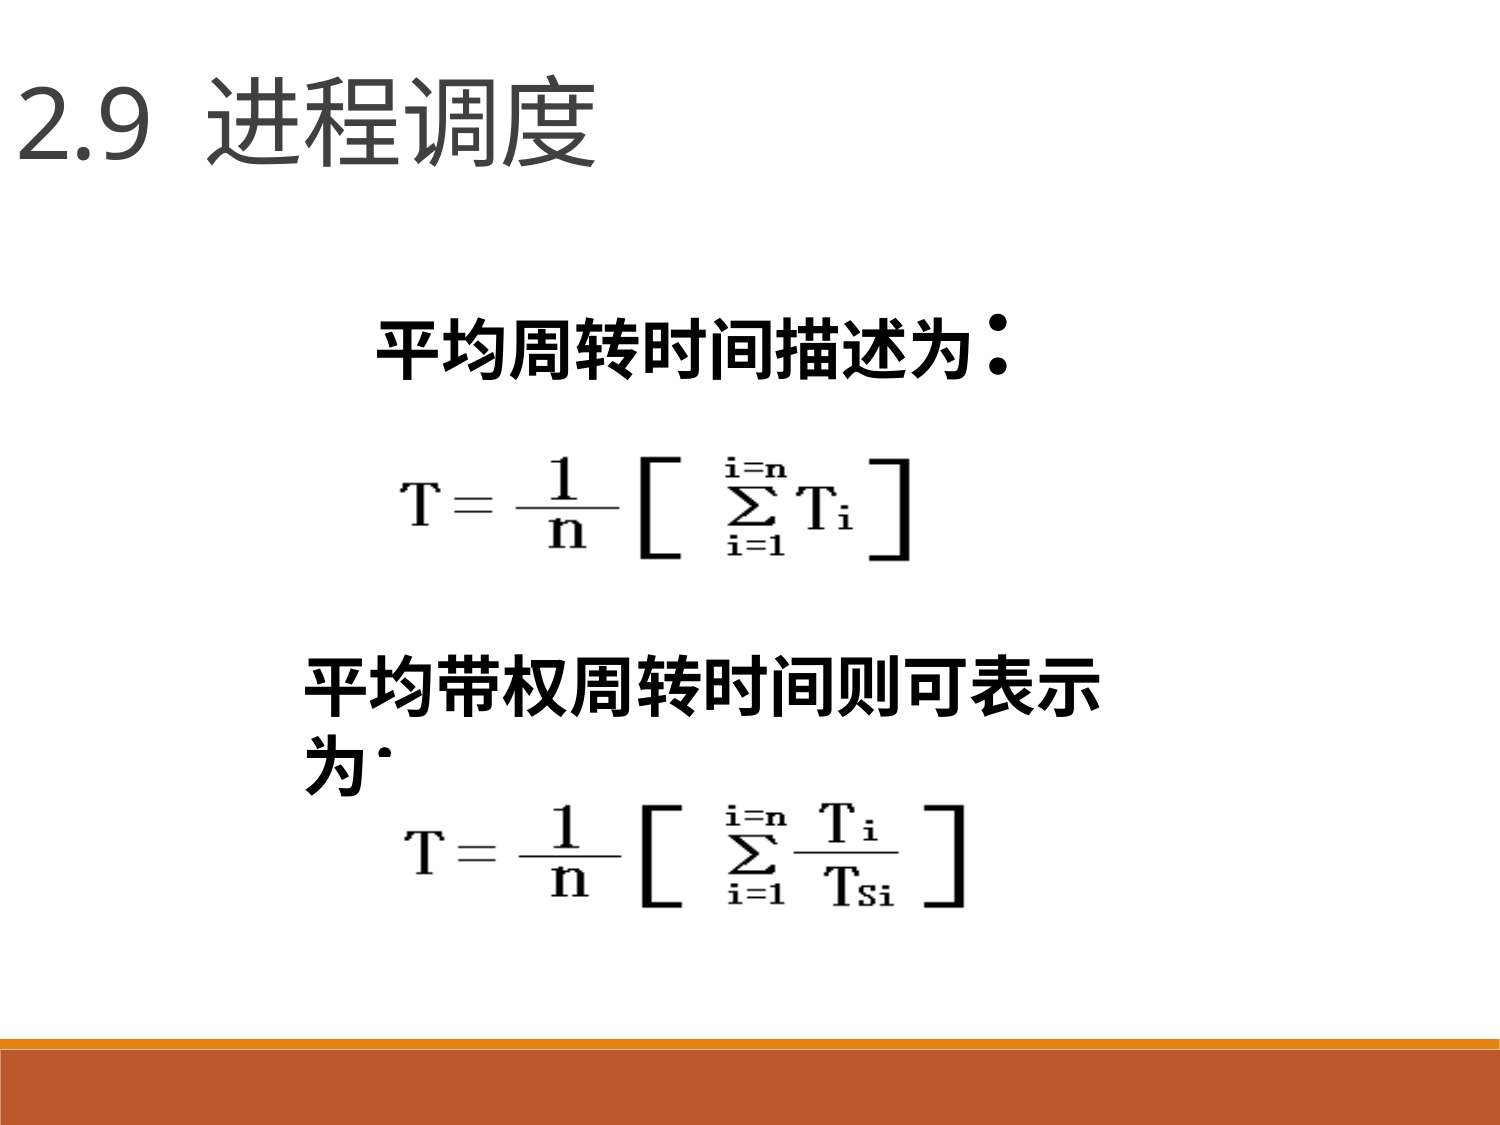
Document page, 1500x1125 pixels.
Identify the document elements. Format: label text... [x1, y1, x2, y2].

text_box 平均周转时间描述为： [137, 299, 1325, 400]
picture [374, 424, 951, 591]
text_box 平均带权周转时间则可表示为： [287, 637, 1213, 813]
picture [374, 757, 1026, 939]
title 2.9 进程调度 [0, 0, 1500, 188]
